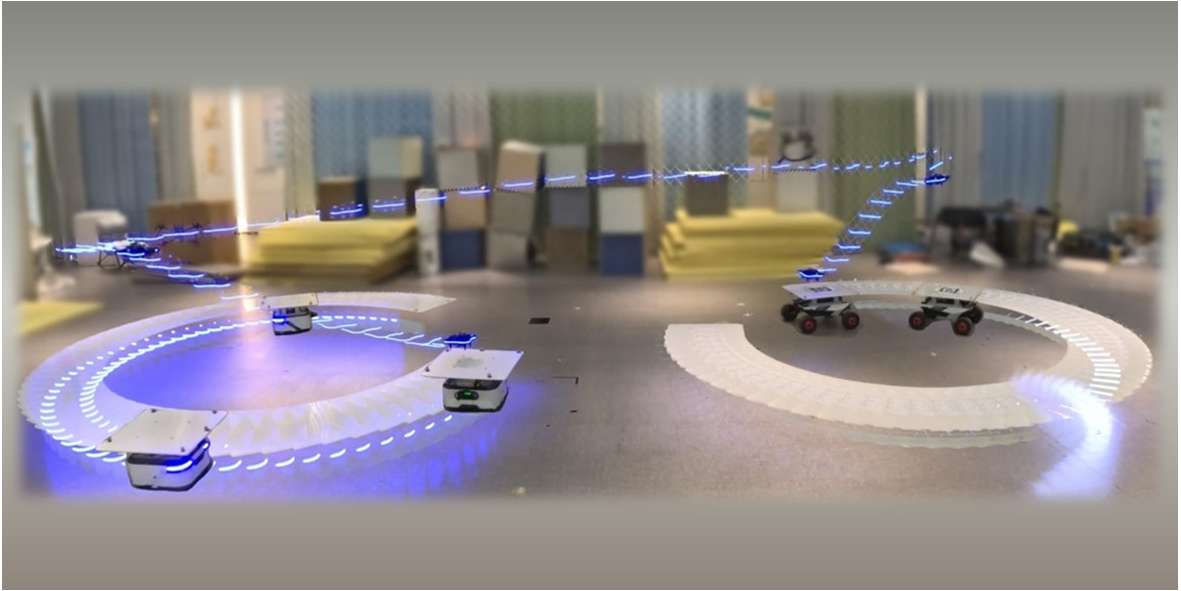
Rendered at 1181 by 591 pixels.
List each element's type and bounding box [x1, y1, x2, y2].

list [0, 0, 1179, 591]
